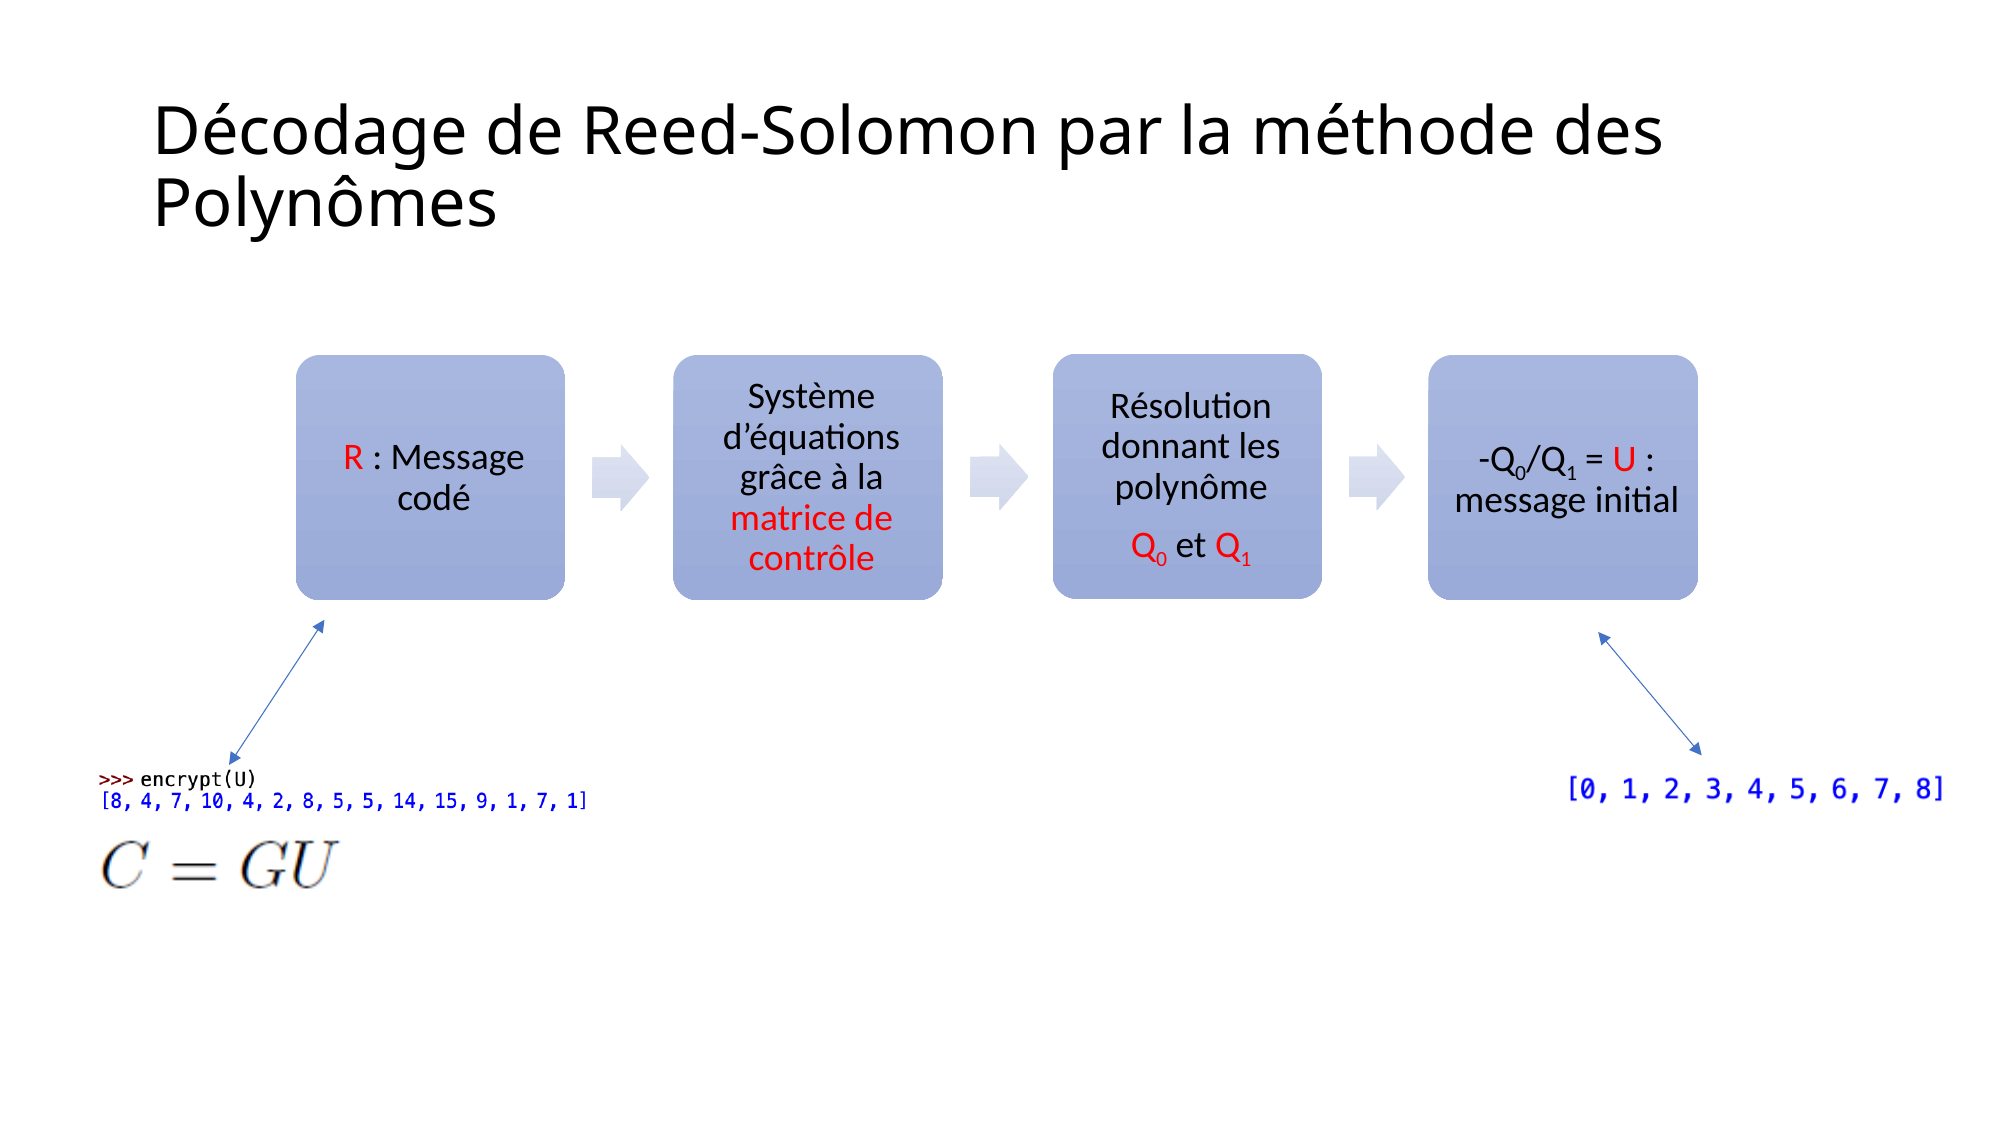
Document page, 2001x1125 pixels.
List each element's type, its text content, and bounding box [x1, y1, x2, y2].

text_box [228, 619, 325, 765]
picture [1555, 772, 1954, 822]
title Décodage de Reed-Solomon par la méthode des Polynômes [137, 59, 1863, 278]
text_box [1598, 631, 1702, 756]
picture [65, 821, 343, 901]
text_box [295, 327, 1699, 628]
picture [91, 769, 595, 812]
